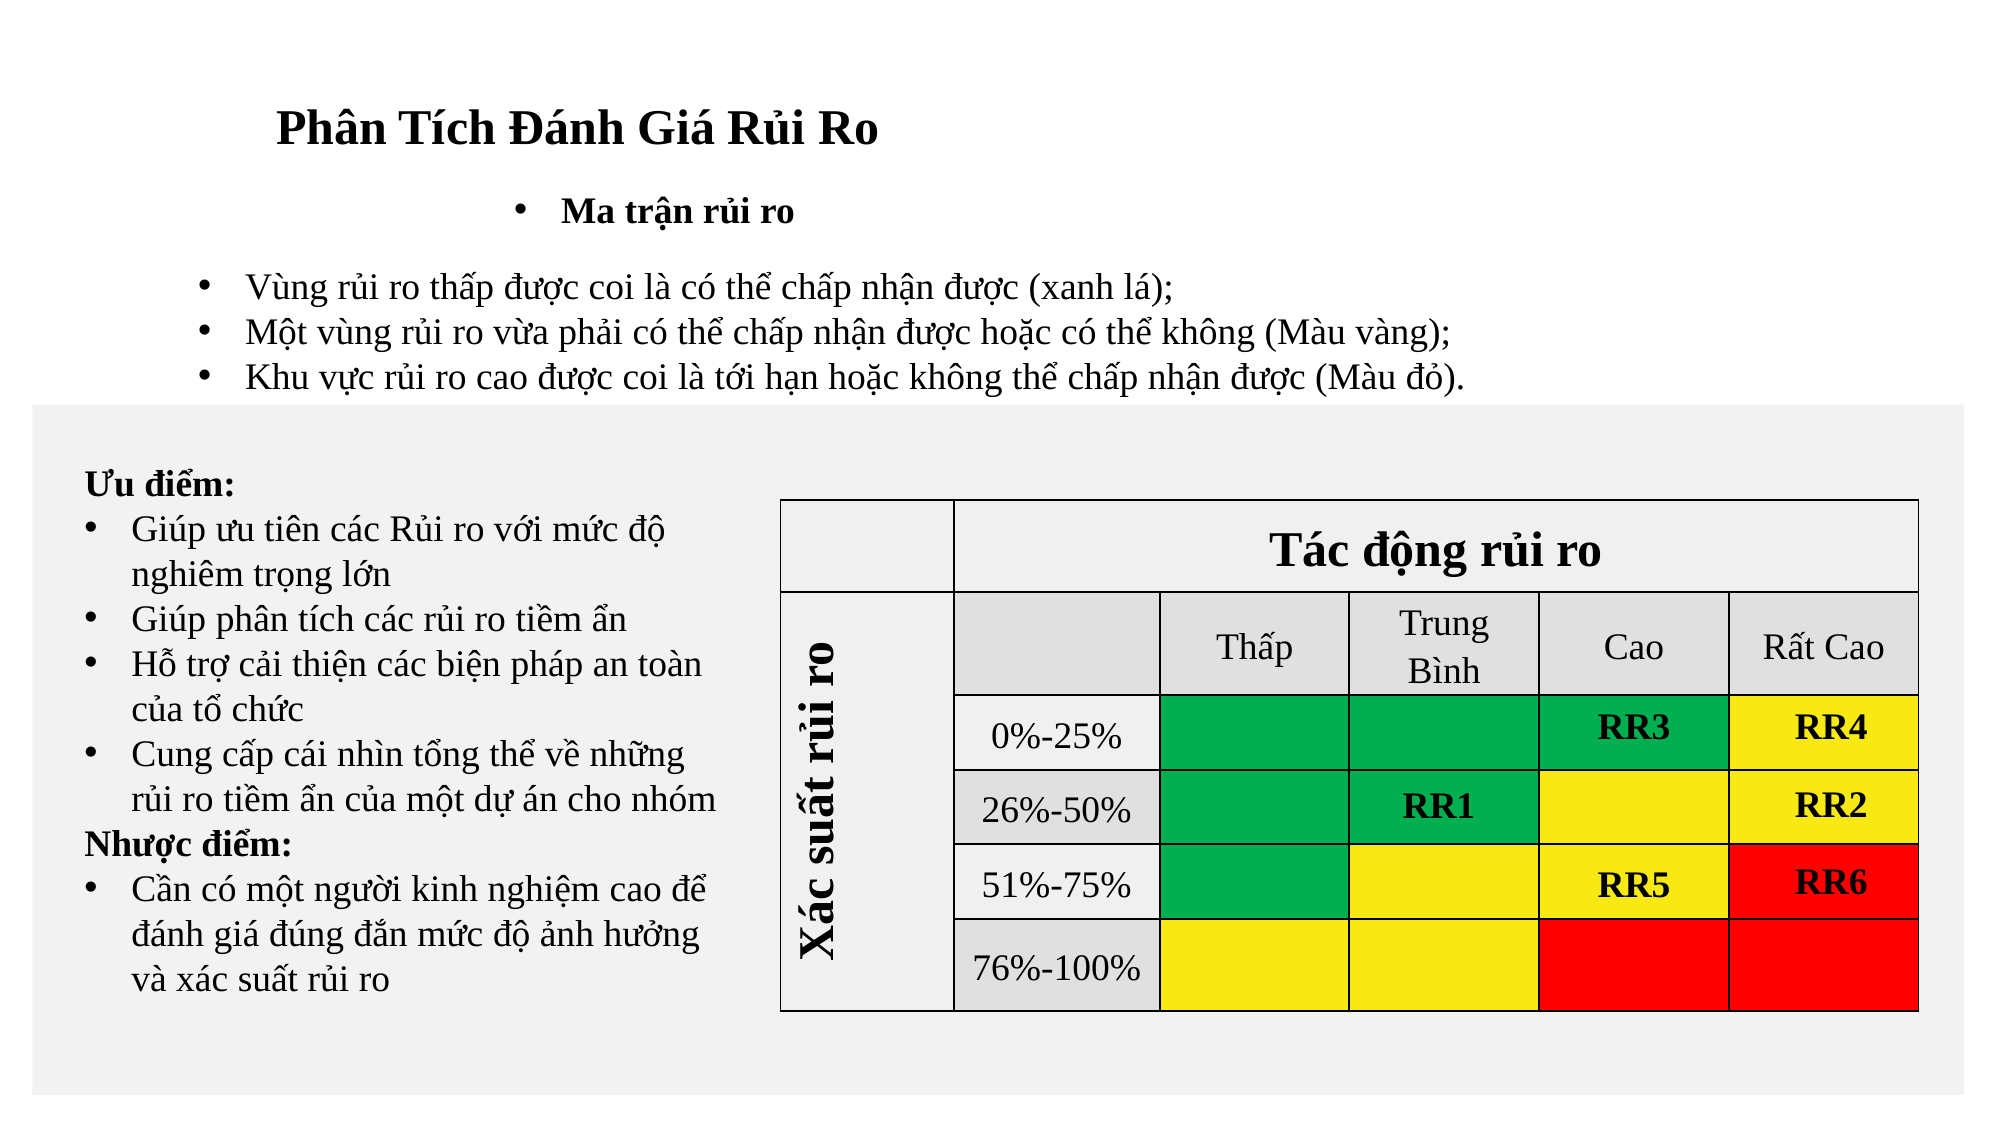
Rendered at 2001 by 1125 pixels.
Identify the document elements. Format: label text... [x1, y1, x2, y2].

text_box RR5 [1582, 853, 1733, 913]
table_cell [1161, 771, 1348, 843]
table_cell 0%-25% [955, 696, 1159, 769]
table_cell Xác suất rủi ro [781, 593, 953, 1010]
table_cell [1350, 920, 1538, 1010]
table_cell [1350, 845, 1538, 918]
table_header [781, 501, 953, 591]
table_cell 26%-50% [955, 771, 1159, 843]
table_cell 51%-75% [955, 845, 1159, 918]
text_box Ma trận rủi ro [499, 178, 1236, 239]
table_cell [1730, 845, 1918, 918]
table_cell [1350, 771, 1538, 843]
table_cell Cao [1540, 593, 1728, 694]
text_box [31, 404, 1965, 1096]
table_cell Rất Cao [1730, 593, 1918, 694]
table_cell [1350, 696, 1538, 769]
text_box RR3 [1582, 694, 1733, 755]
table_cell [1161, 845, 1348, 918]
table_cell [1730, 696, 1918, 769]
table_cell [1730, 771, 1918, 843]
text_box RR1 [1387, 773, 1538, 834]
table_cell Thấp [1161, 593, 1348, 694]
text_box RR2 [1780, 772, 1931, 833]
text_box RR4 [1780, 694, 1931, 755]
text_box Vùng rủi ro thấp được coi là có thể chấp nhận được (xanh lá); Một vùng rủi ro vừa phải có thể chấp nhận được hoặc có thể không (Màu vàng); Khu vực rủi ro cao được coi là tới hạn hoặc không thể chấp nhận được (Màu đỏ). [183, 254, 1906, 450]
table_cell 76%-100% [955, 920, 1159, 1010]
table_cell [1540, 920, 1728, 1010]
table_cell [1730, 920, 1918, 1010]
text_box Phân Tích Đánh Giá Rủi Ro [261, 86, 1154, 162]
table_cell [1161, 920, 1348, 1010]
table_header Tác động rủi ro [955, 501, 1918, 591]
table_cell [1161, 696, 1348, 769]
table_cell [1540, 696, 1728, 769]
table_cell [1540, 771, 1728, 843]
table_cell [955, 593, 1159, 694]
table_cell [1540, 845, 1728, 918]
text_box RR6 [1780, 849, 1931, 910]
text_box [249, 70, 888, 180]
text_box Ưu điểm: Giúp ưu tiên các Rủi ro với mức độ nghiêm trọng lớn Giúp phân tích các rủi ro tiềm ẩn Hỗ trợ cải thiện các biện pháp an toàn của tổ chức Cung cấp cái nhìn tổng thể về những rủi ro tiềm ẩn của một dự án cho nhóm Nhược điểm: Cần có một người kinh nghiệm cao để đánh giá đúng đắn mức độ ảnh hưởng và xác suất rủi ro [69, 451, 744, 1052]
table_cell Trung Bình [1350, 593, 1538, 694]
